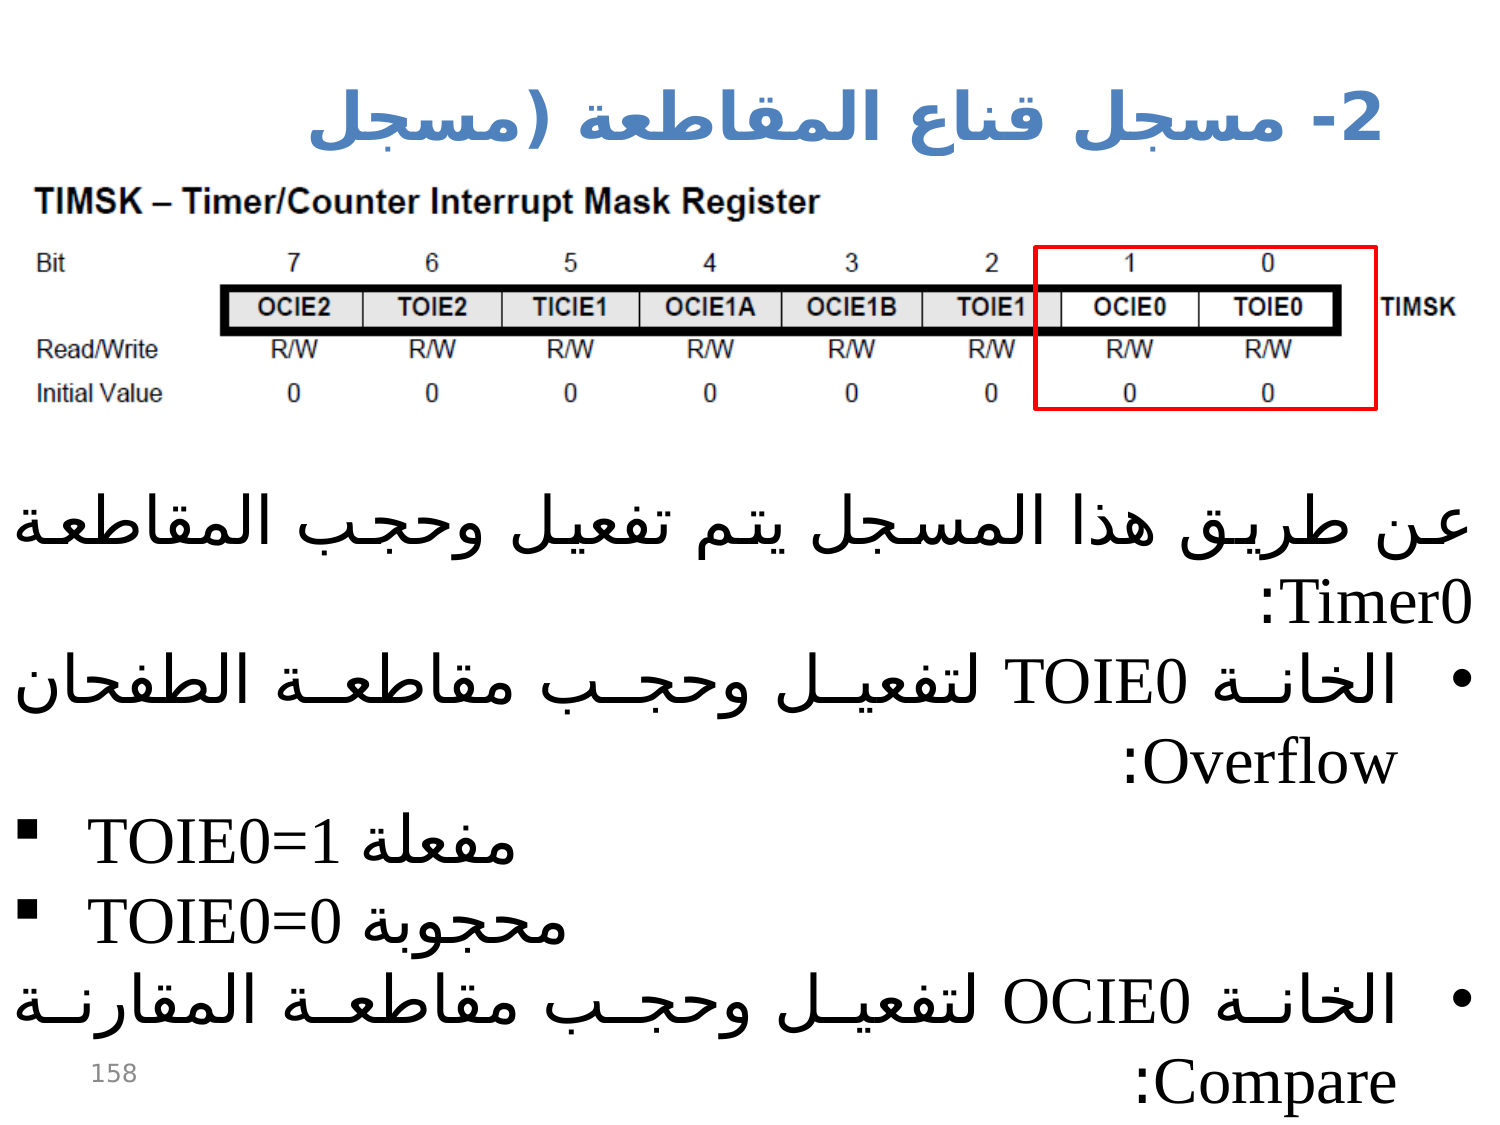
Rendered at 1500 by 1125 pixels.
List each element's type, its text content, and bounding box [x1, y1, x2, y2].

picture [17, 156, 1500, 429]
text_box 2- مسجل قناع المقاطعة (مسجل التحكم بالمقاطعة): [94, 66, 1401, 154]
text_box عن طريق هذا المسجل يتم تفعيل وحجب المقاطعة Timer0: الخانة TOIE0 لتفعيل وحجب مقاطعة الطفحان Overflow: TOIE0=1 مفعلة TOIE0=0 محجوبة الخانة OCIE0 لتفعيل وحجب مقاطعة المقارنة Compare: OCIE0 =1 مفعلة OCIE0 =0 محجوبة [0, 470, 1489, 1125]
